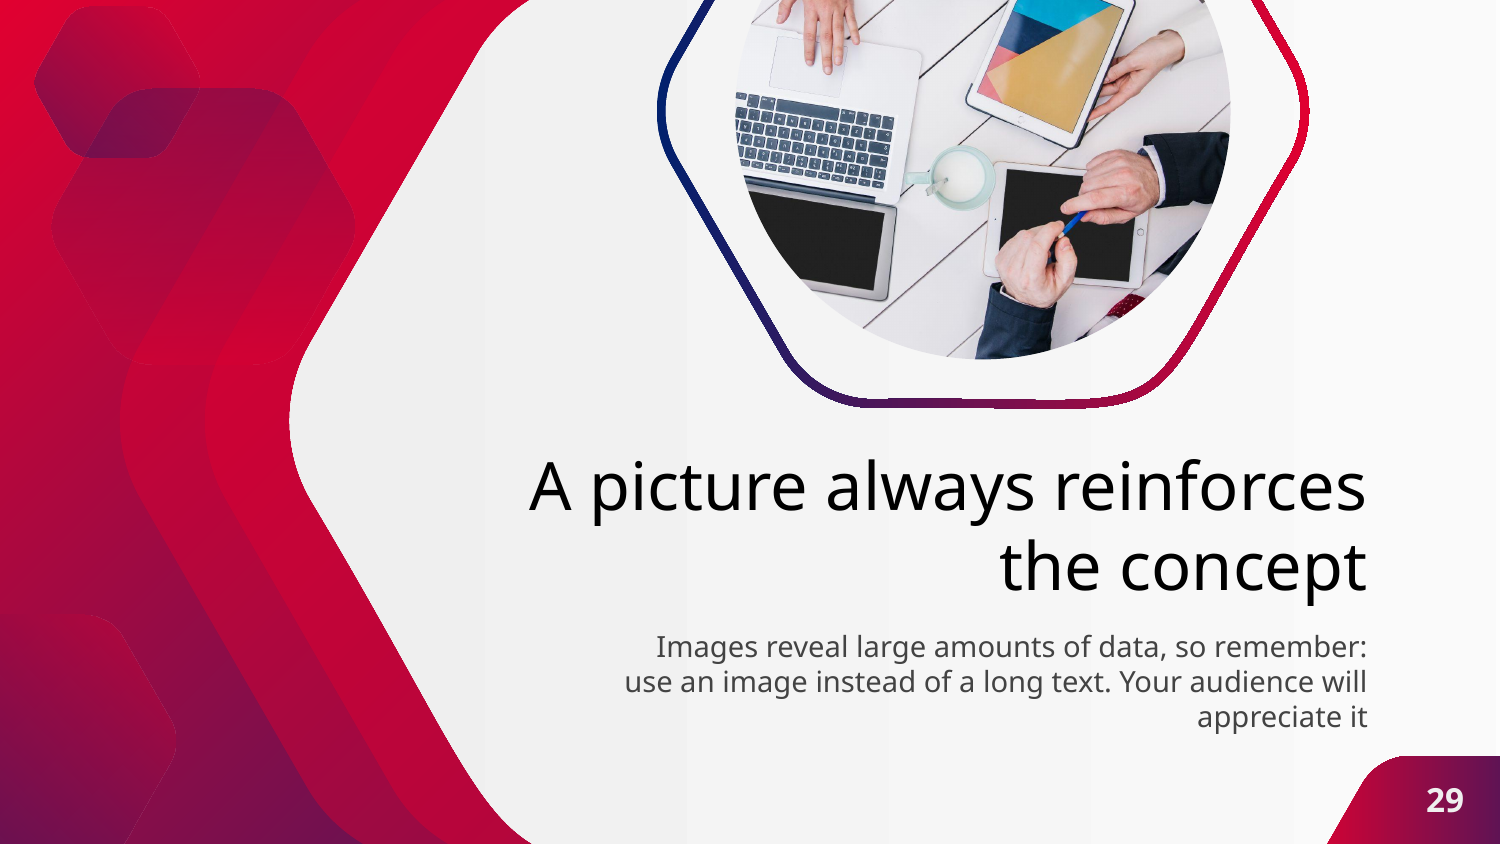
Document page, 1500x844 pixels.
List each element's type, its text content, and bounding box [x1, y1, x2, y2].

title A picture always reinforces the concept [451, 434, 1384, 613]
picture [735, 0, 1231, 360]
subtitle Images reveal large amounts of data, so remember: use an image instead of a long text. Your audience will appreciate it [608, 613, 1384, 744]
text_box [656, 0, 729, 265]
text_box [1235, 0, 1310, 269]
slide_number 29 [1389, 755, 1500, 844]
text_box [790, 369, 1174, 409]
